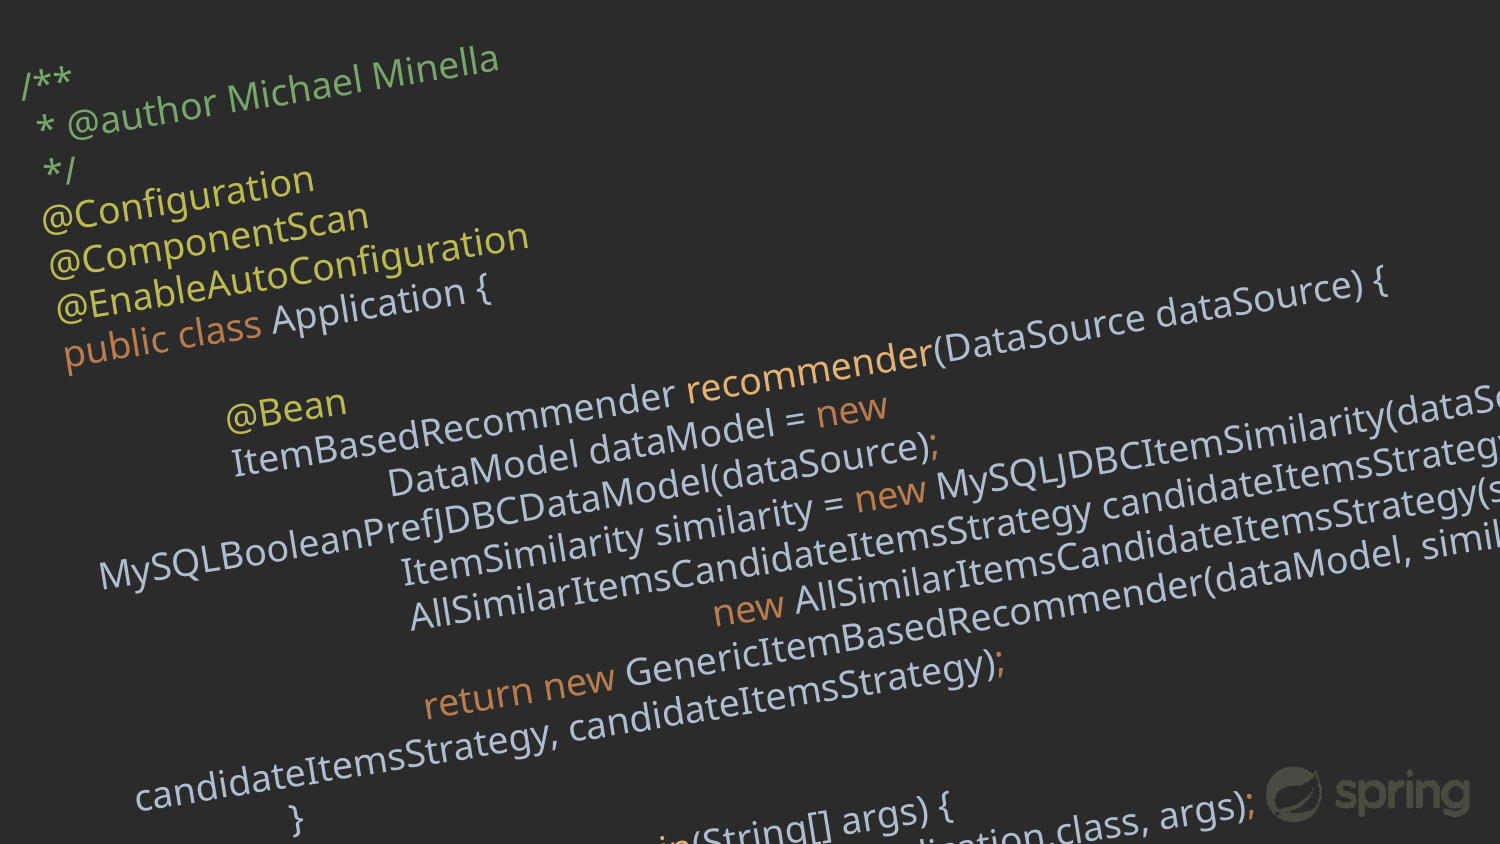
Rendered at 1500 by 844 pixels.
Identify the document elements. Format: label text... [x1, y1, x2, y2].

text_box /** * @author Michael Minella */ @Configuration @ComponentScan @EnableAutoConfiguration public class Application { @Bean ItemBasedRecommender recommender(DataSource dataSource) { DataModel dataModel = new MySQLBooleanPrefJDBCDataModel(dataSource); ItemSimilarity similarity = new MySQLJDBCItemSimilarity(dataSource); AllSimilarItemsCandidateItemsStrategy candidateItemsStrategy = new AllSimilarItemsCandidateItemsStrategy(similarity); return new GenericItemBasedRecommender(dataModel, similarity, candidateItemsStrategy, candidateItemsStrategy); } public static void main(String[] args) { SpringApplication.run(Application.class, args); } } [0, 0, 1500, 844]
picture [1264, 765, 1470, 823]
